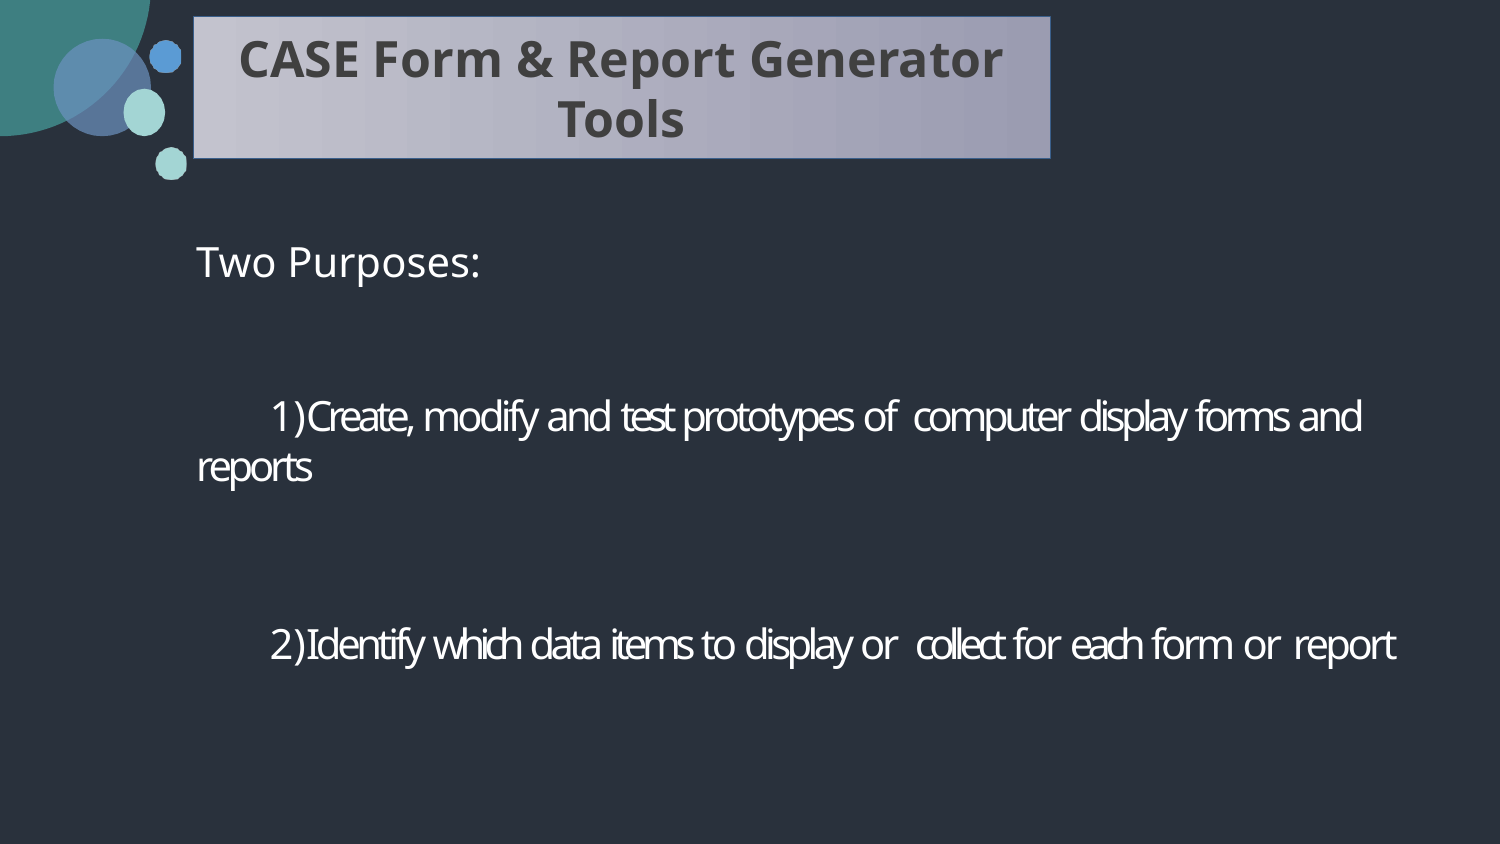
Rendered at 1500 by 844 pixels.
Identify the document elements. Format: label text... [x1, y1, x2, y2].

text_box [0, 0, 182, 137]
text_box Two Purposes: Create, modify and test prototypes of computer display forms and reports Identify which data items to display or collect for each form or report [194, 233, 1413, 668]
text_box CASE Form & Report Generator Tools [191, 14, 1052, 161]
text_box [155, 147, 187, 180]
